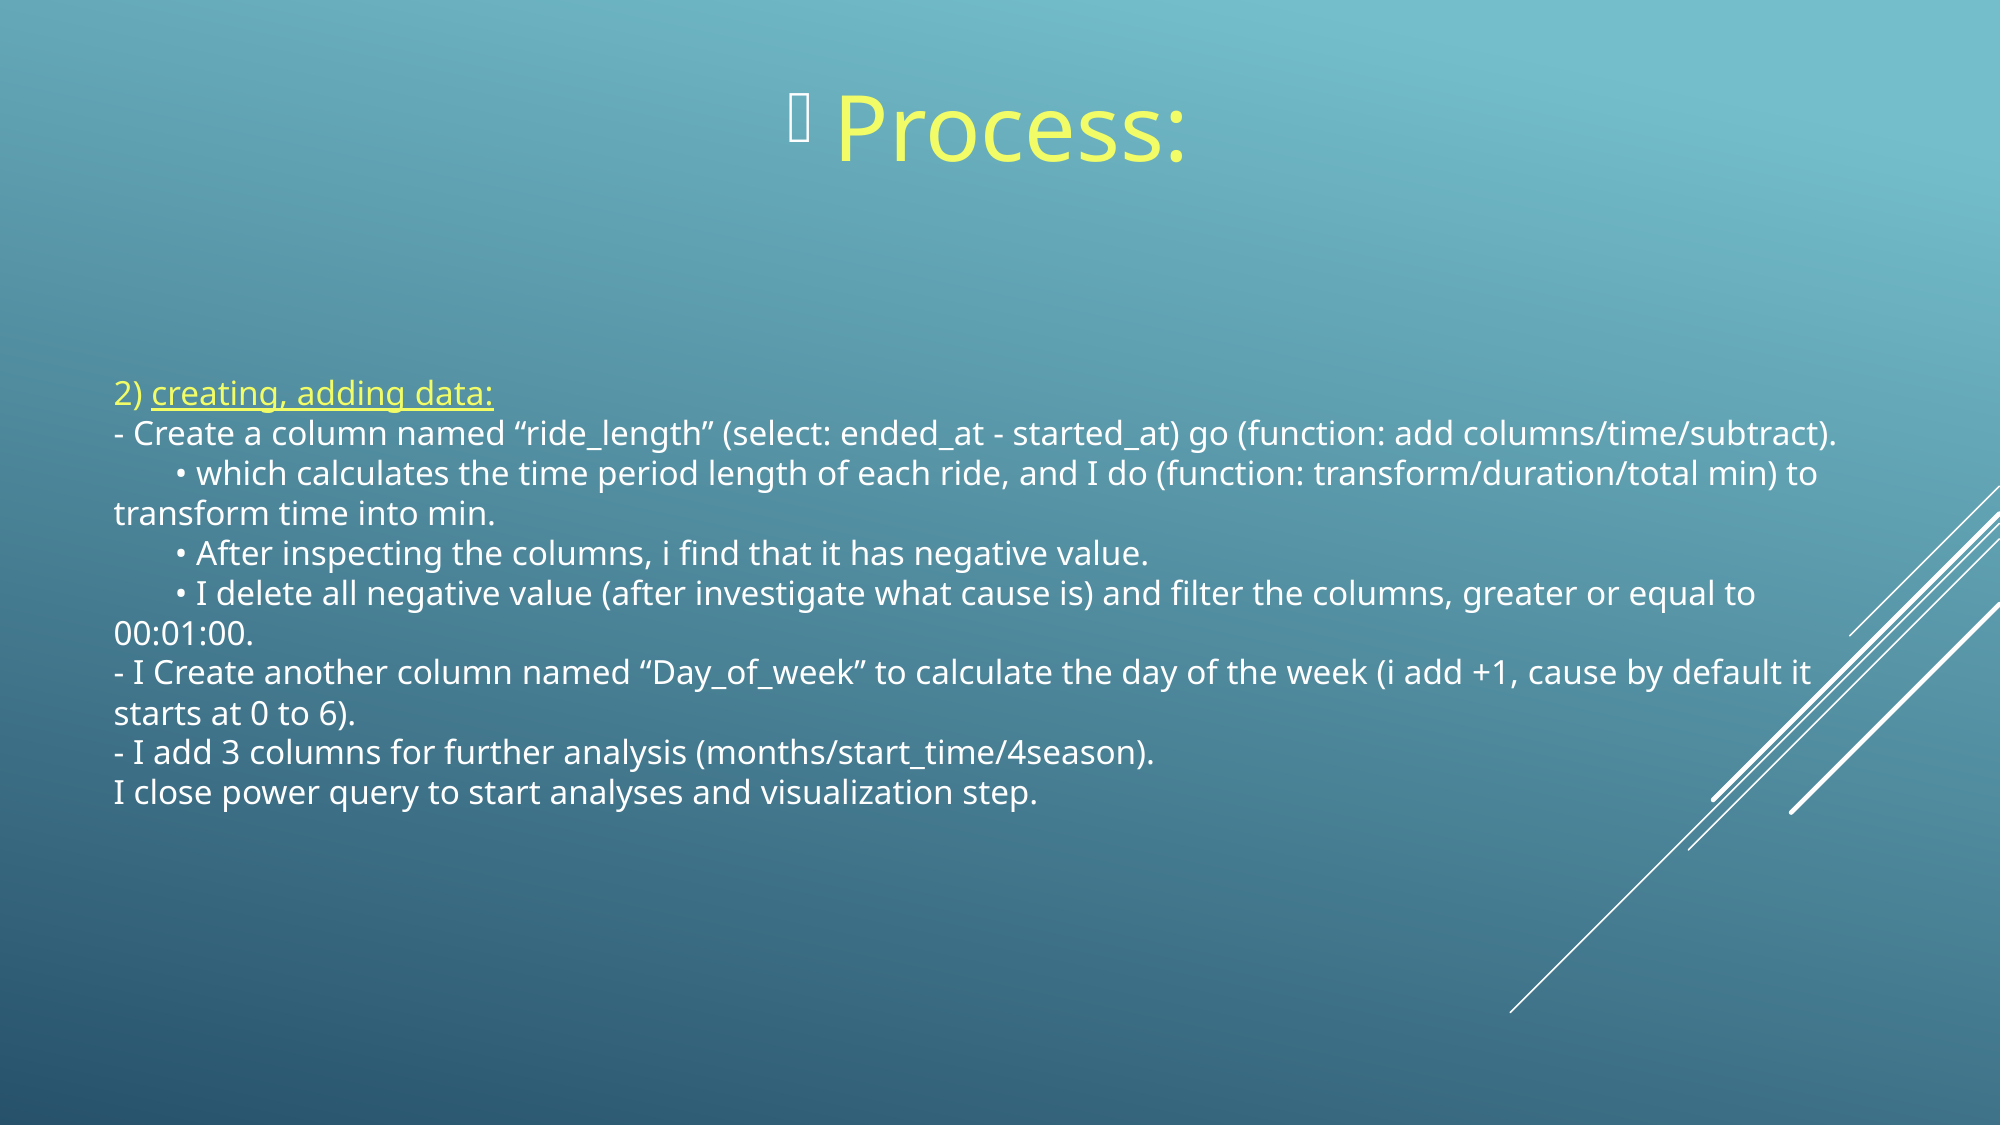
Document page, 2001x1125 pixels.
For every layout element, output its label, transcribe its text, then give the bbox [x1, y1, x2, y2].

list Process: [522, 36, 1478, 213]
title 2) creating, adding data: - Create a column named “ride_length” (select: ended_at - started_at) go (function: add columns/time/subtract). • which calculates the time period length of each ride, and I do (function: transform/duration/total min) to transform time into min. • After inspecting the columns, i find that it has negative value. • I delete all negative value (after investigate what cause is) and filter the columns, greater or equal to 00:01:00. - I Create another column named “Day_of_week” to calculate the day of the week (i add +1, cause by default it starts at 0 to 6). - I add 3 columns for further analysis (months/start_time/4season). I close power query to start analyses and visualization step. [98, 186, 1902, 958]
